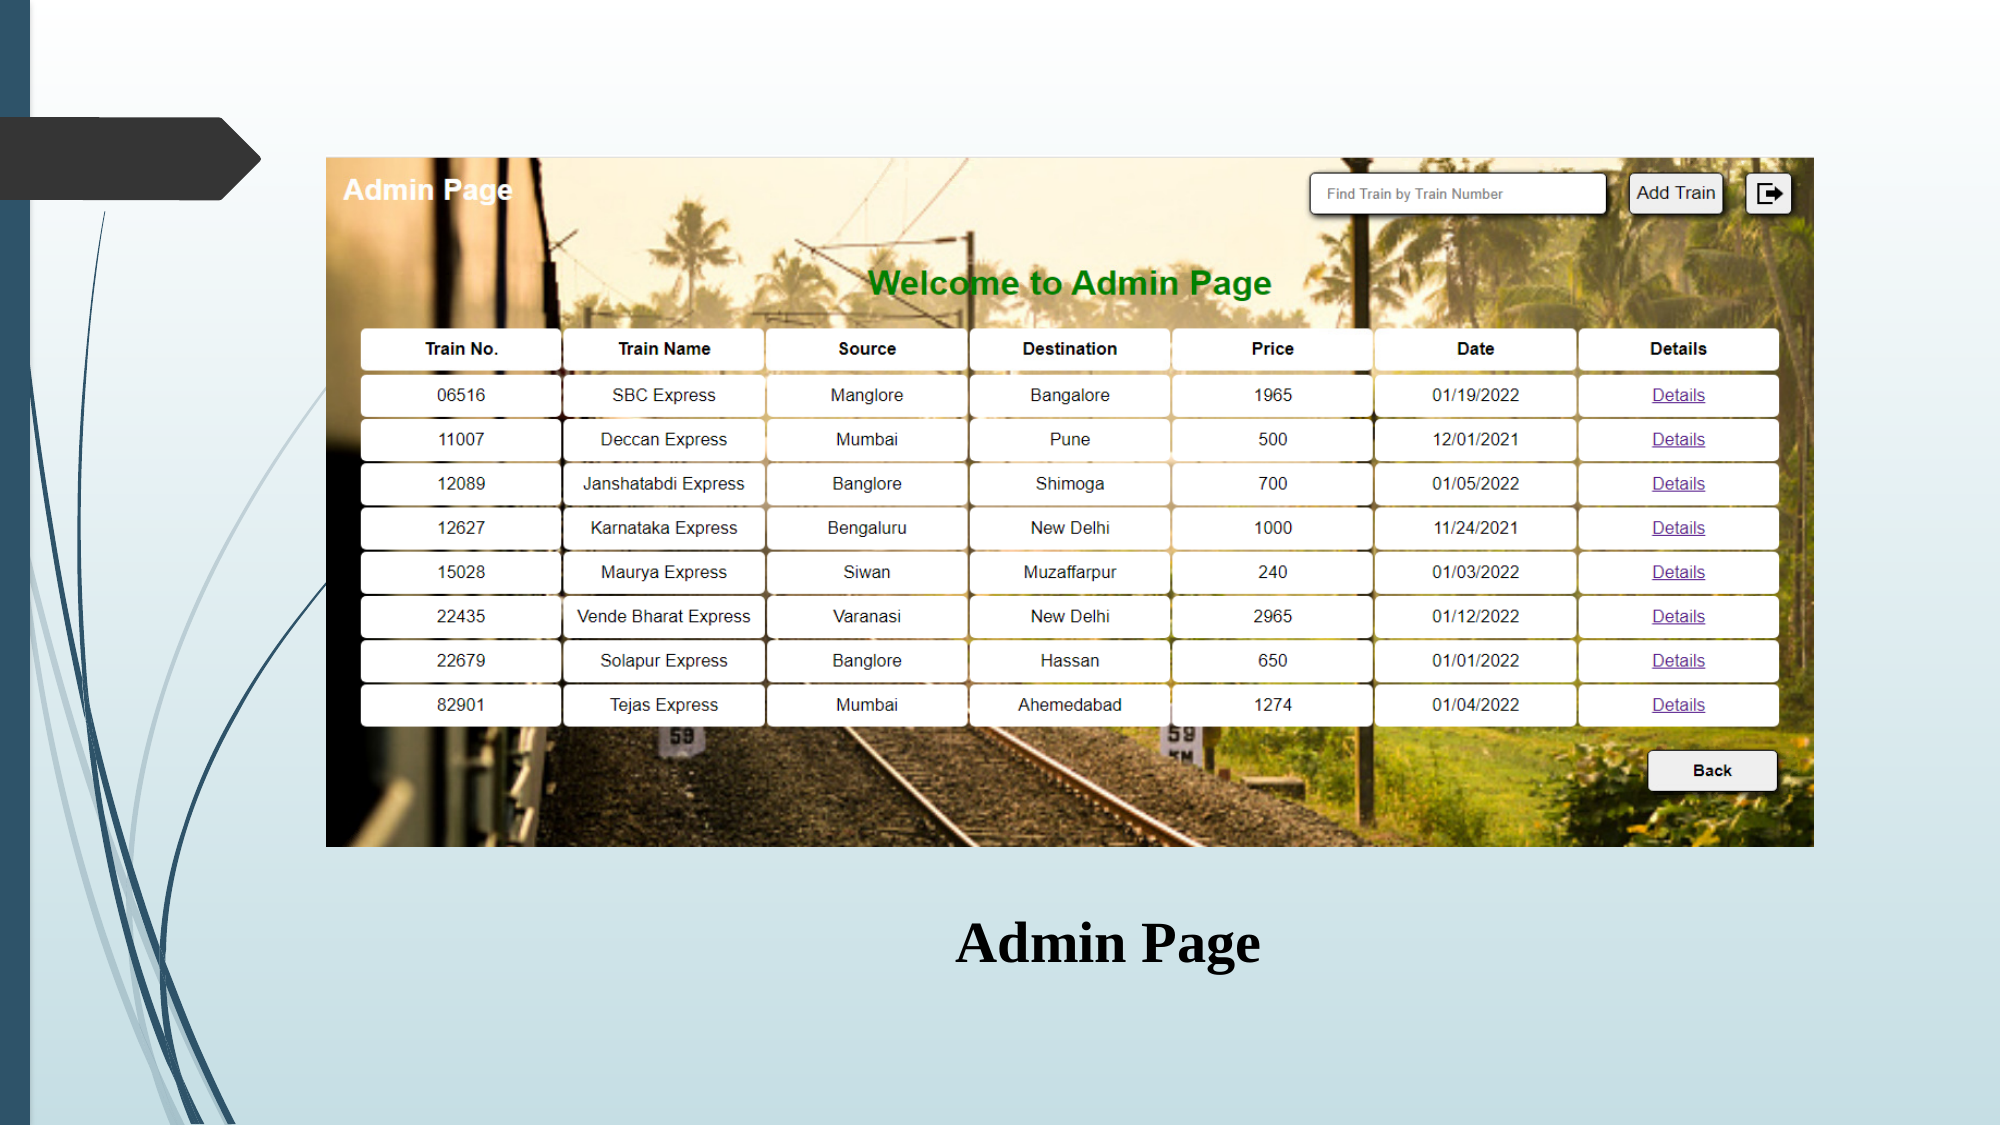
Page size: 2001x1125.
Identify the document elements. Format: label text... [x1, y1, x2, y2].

title Admin Page [403, 897, 1814, 987]
picture [325, 154, 1815, 847]
